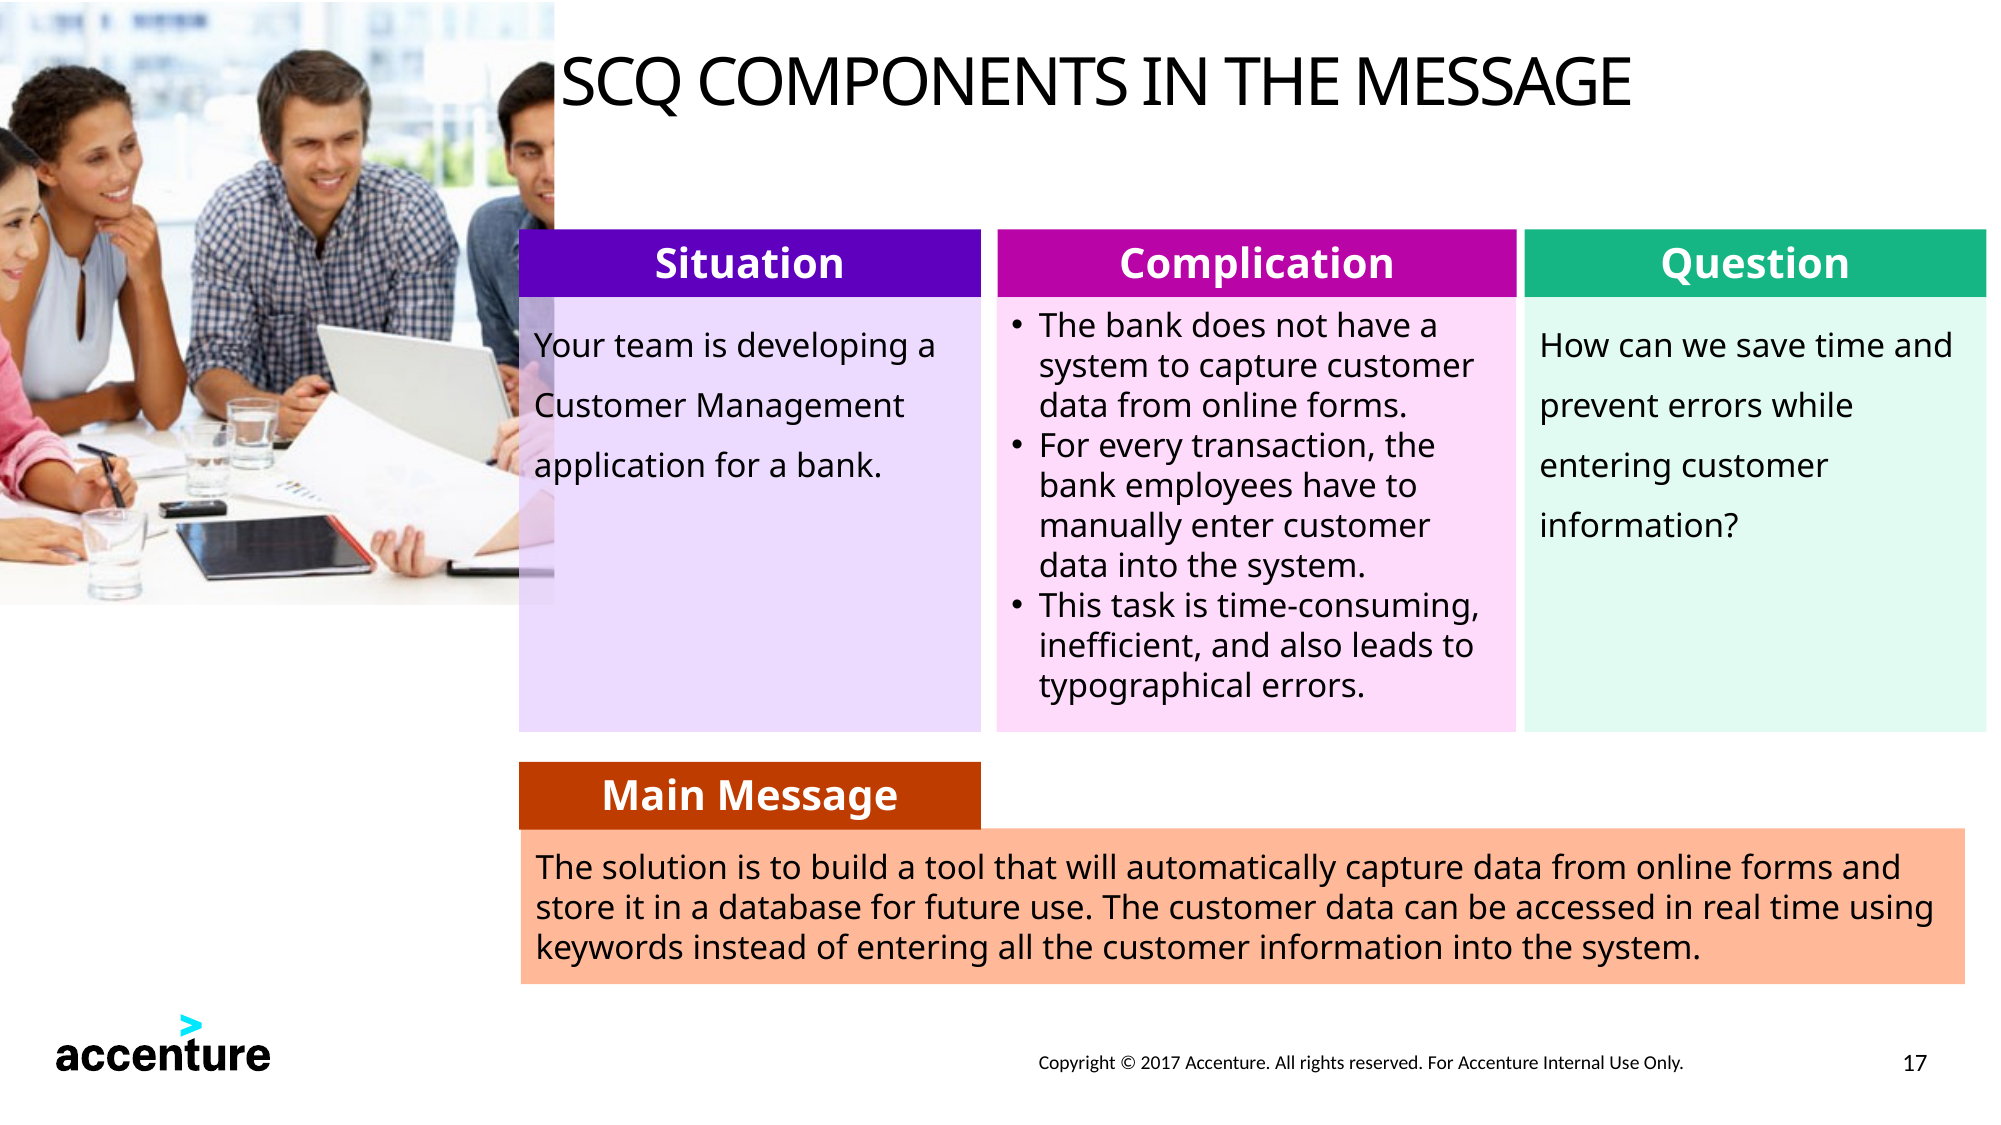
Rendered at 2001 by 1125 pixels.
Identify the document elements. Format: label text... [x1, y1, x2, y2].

text_box Main Message [519, 761, 981, 830]
text_box Complication [997, 229, 1517, 298]
text_box Question [1524, 229, 1987, 297]
text_box The bank does not have a system to capture customer data from online forms. For every transaction, the bank employees have to manually enter customer data into the system. This task is time-consuming, inefficient, and also leads to typographical errors. [996, 297, 1516, 732]
text_box Situation [559, 229, 981, 297]
text_box How can we save time and prevent errors while entering customer information? [1524, 297, 1987, 732]
text_box 17 [1816, 1045, 1943, 1077]
text_box The solution is to build a tool that will automatically capture data from online forms and store it in a database for future use. The customer data can be accessed in real time using keywords instead of entering all the customer information into the system. [520, 828, 1965, 985]
text_box Your team is developing a Customer Management application for a bank. [519, 297, 981, 732]
text_box Scq components In the message [560, 54, 1966, 182]
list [0, 2, 555, 605]
